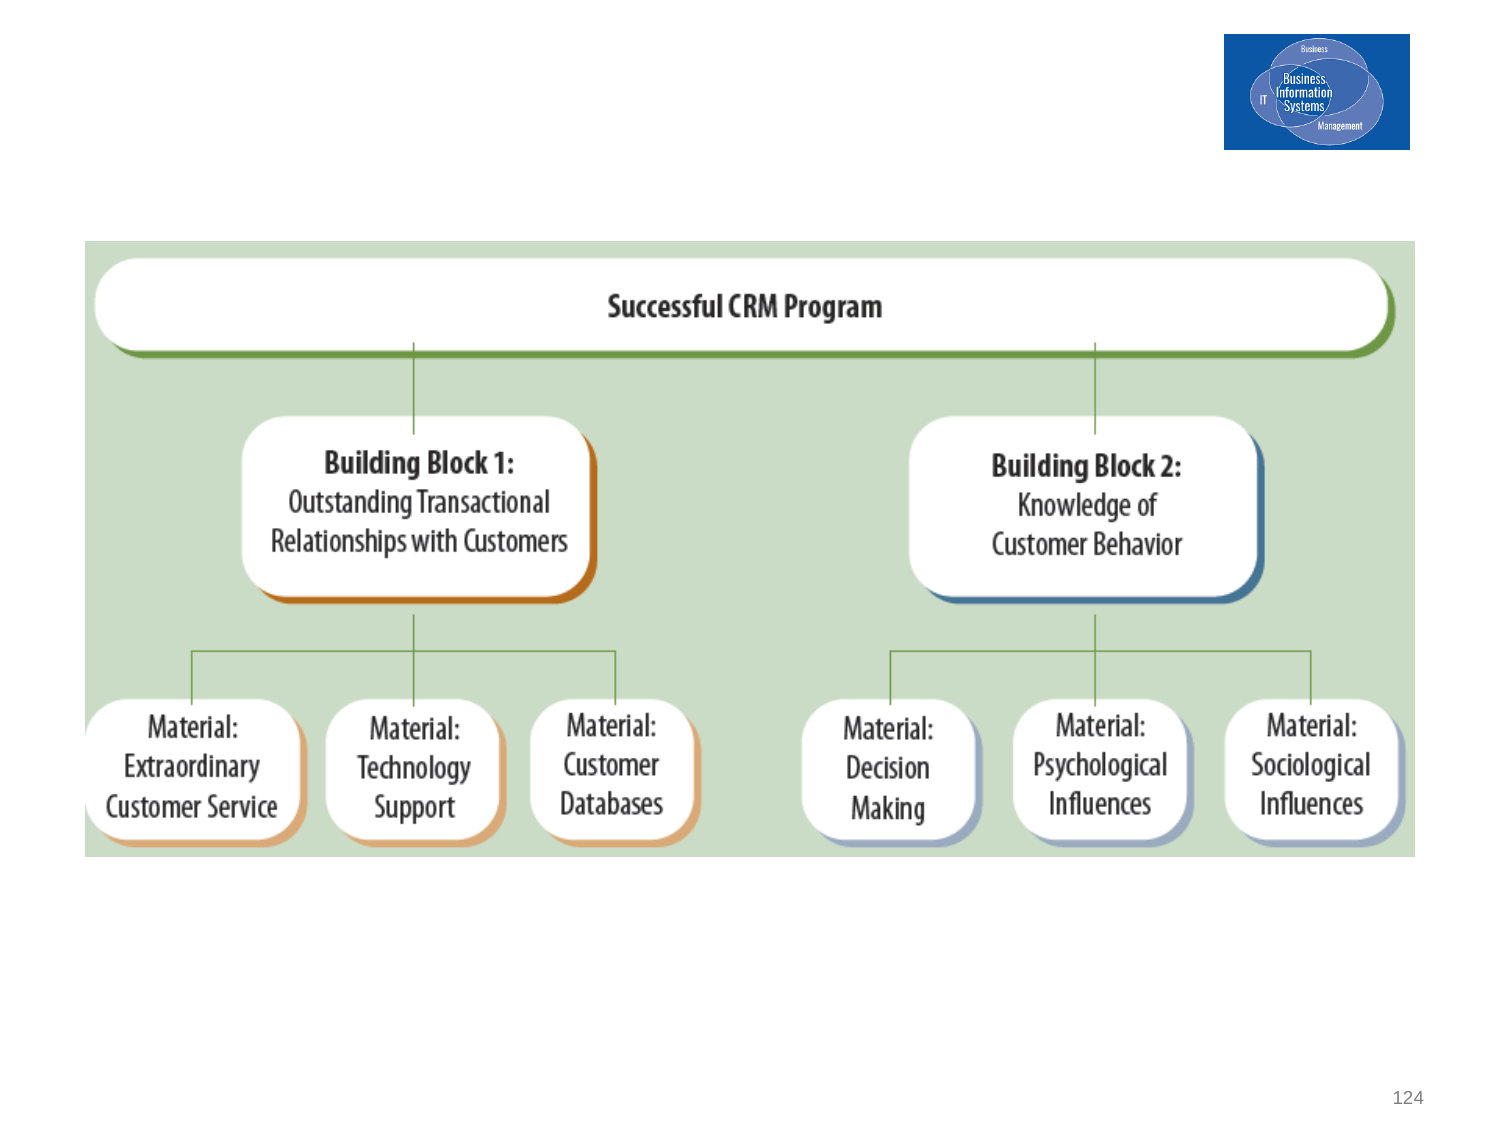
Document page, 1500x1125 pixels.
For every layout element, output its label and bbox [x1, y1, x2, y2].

picture [84, 241, 1415, 858]
picture [1224, 34, 1410, 150]
